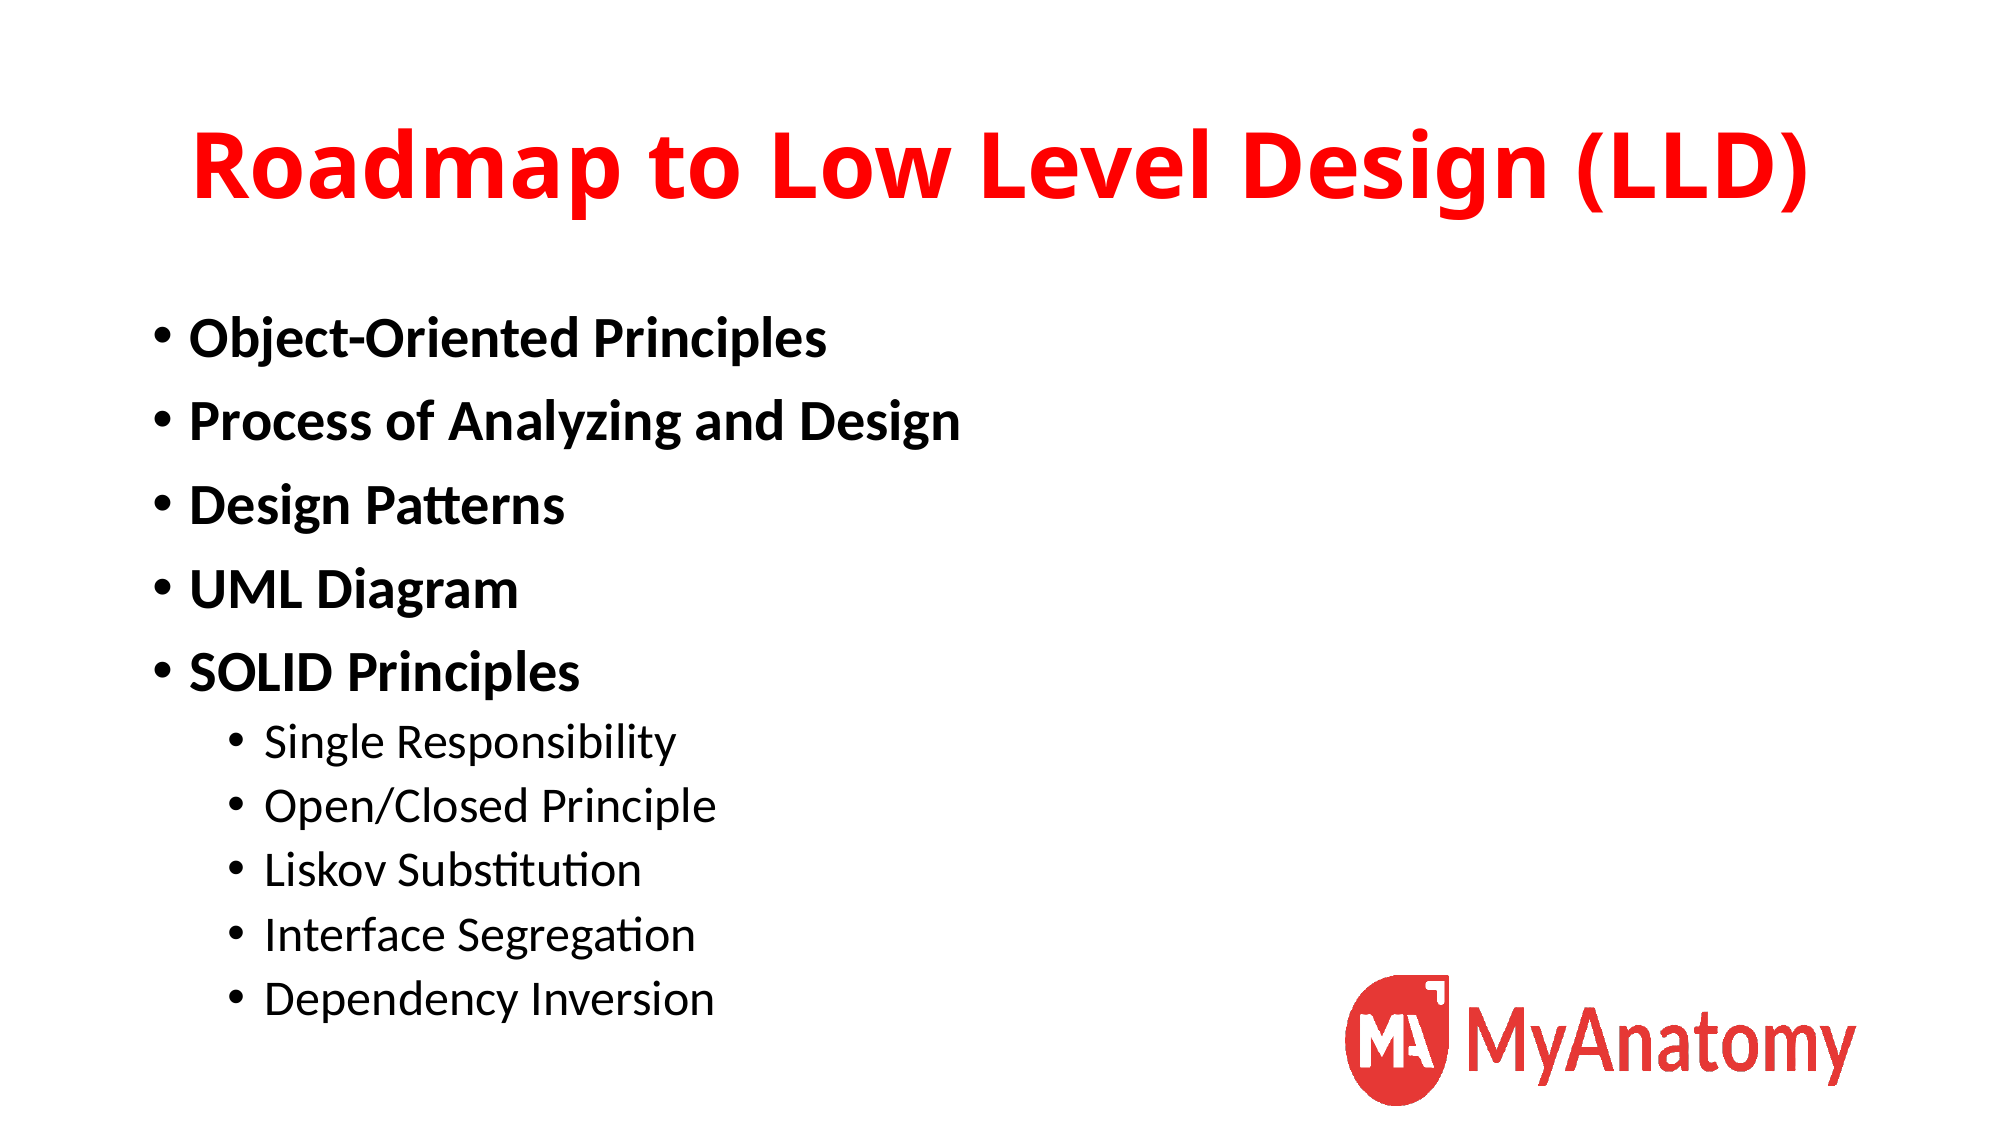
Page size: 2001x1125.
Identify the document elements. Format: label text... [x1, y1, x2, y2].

picture [1337, 1046, 1863, 1125]
list Object-Oriented Principles Process of Analyzing and Design Design Patterns UML Diagram SOLID Principles Single Responsibility Open/Closed Principle Liskov Substitution Interface Segregation Dependency Inversion [137, 299, 1863, 1046]
title Roadmap to Low Level Design (LLD) [137, 59, 1863, 278]
